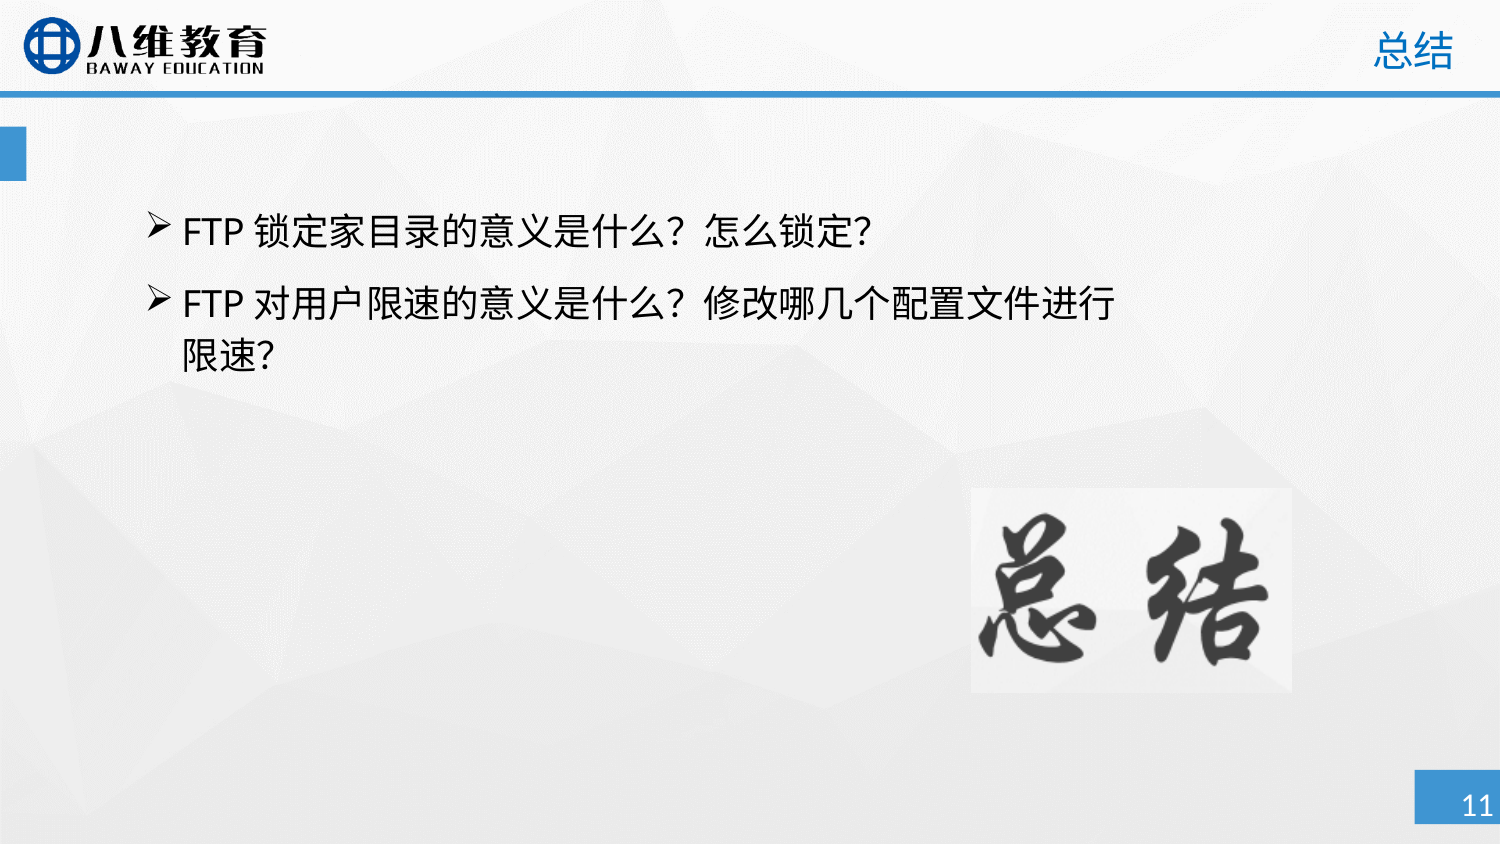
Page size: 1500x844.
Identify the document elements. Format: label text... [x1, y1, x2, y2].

title 总结 [360, 23, 1471, 85]
list FTP锁定家目录的意义是什么？怎么锁定？ FTP对用户限速的意义是什么？修改哪几个配置文件进行限速？ [129, 193, 1134, 656]
picture [0, 0, 1500, 91]
picture [0, 98, 1500, 844]
